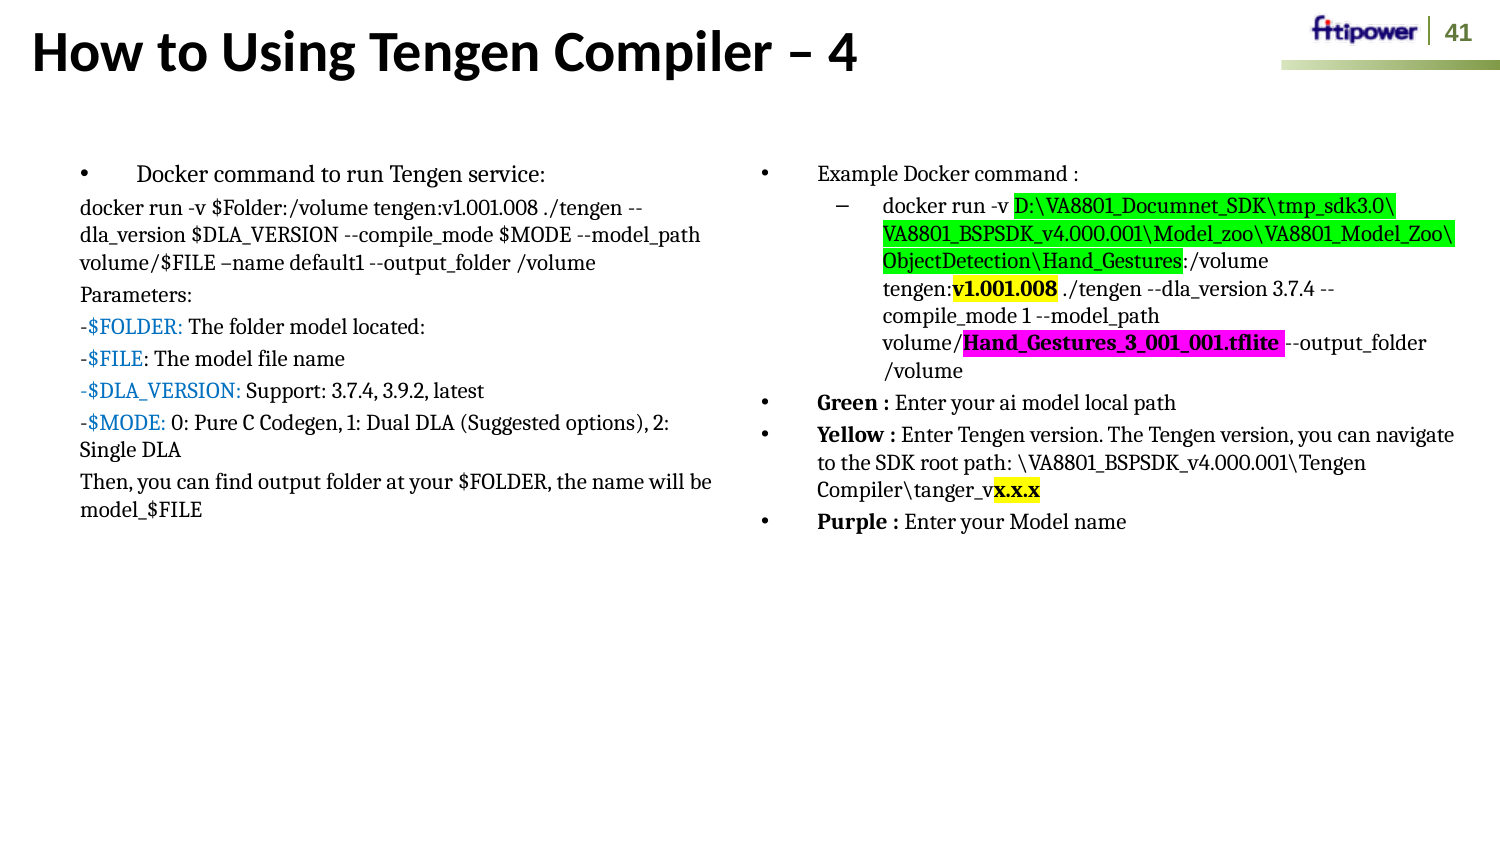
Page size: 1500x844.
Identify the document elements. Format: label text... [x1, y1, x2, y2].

title How to Using Tengen Compiler – 4 [17, 7, 1118, 89]
text_box [100, 193, 160, 240]
slide_number 41 [1429, 16, 1497, 47]
list Docker command to run Tengen service: docker run -v $Folder:/volume tengen:v1.001.008 ./tengen --dla_version $DLA_VERSION --compile_mode $MODE --model_path volume/$FILE –name default1 --output_folder /volume Parameters: -$FOLDER: The folder model located: -$FILE: The model file name -$DLA_VERSION: Support: 3.7.4, 3.9.2, latest -$MODE: 0: Pure C Codegen, 1: Dual DLA (Suggested options), 2: Single DLA Then, you can find output folder at your $FOLDER, the name will be model_$FILE [65, 150, 739, 754]
picture [1304, 9, 1427, 49]
list Example Docker command : docker run -v D:\VA8801_Documnet_SDK\tmp_sdk3.0\VA8801_BSPSDK_v4.000.001\Model_zoo\VA8801_Model_Zoo\ObjectDetection\Hand_Gestures:/volume tengen:v1.001.008 ./tengen --dla_version 3.7.4 --compile_mode 1 --model_path volume/Hand_Gestures_3_001_001.tflite --output_folder /volume Green : Enter your ai model local path Yellow : Enter Tengen version. The Tengen version, you can navigate to the SDK root path: \VA8801_BSPSDK_v4.000.001\Tengen Compiler\tanger_vx.x.x Purple : Enter your Model name [746, 151, 1483, 718]
